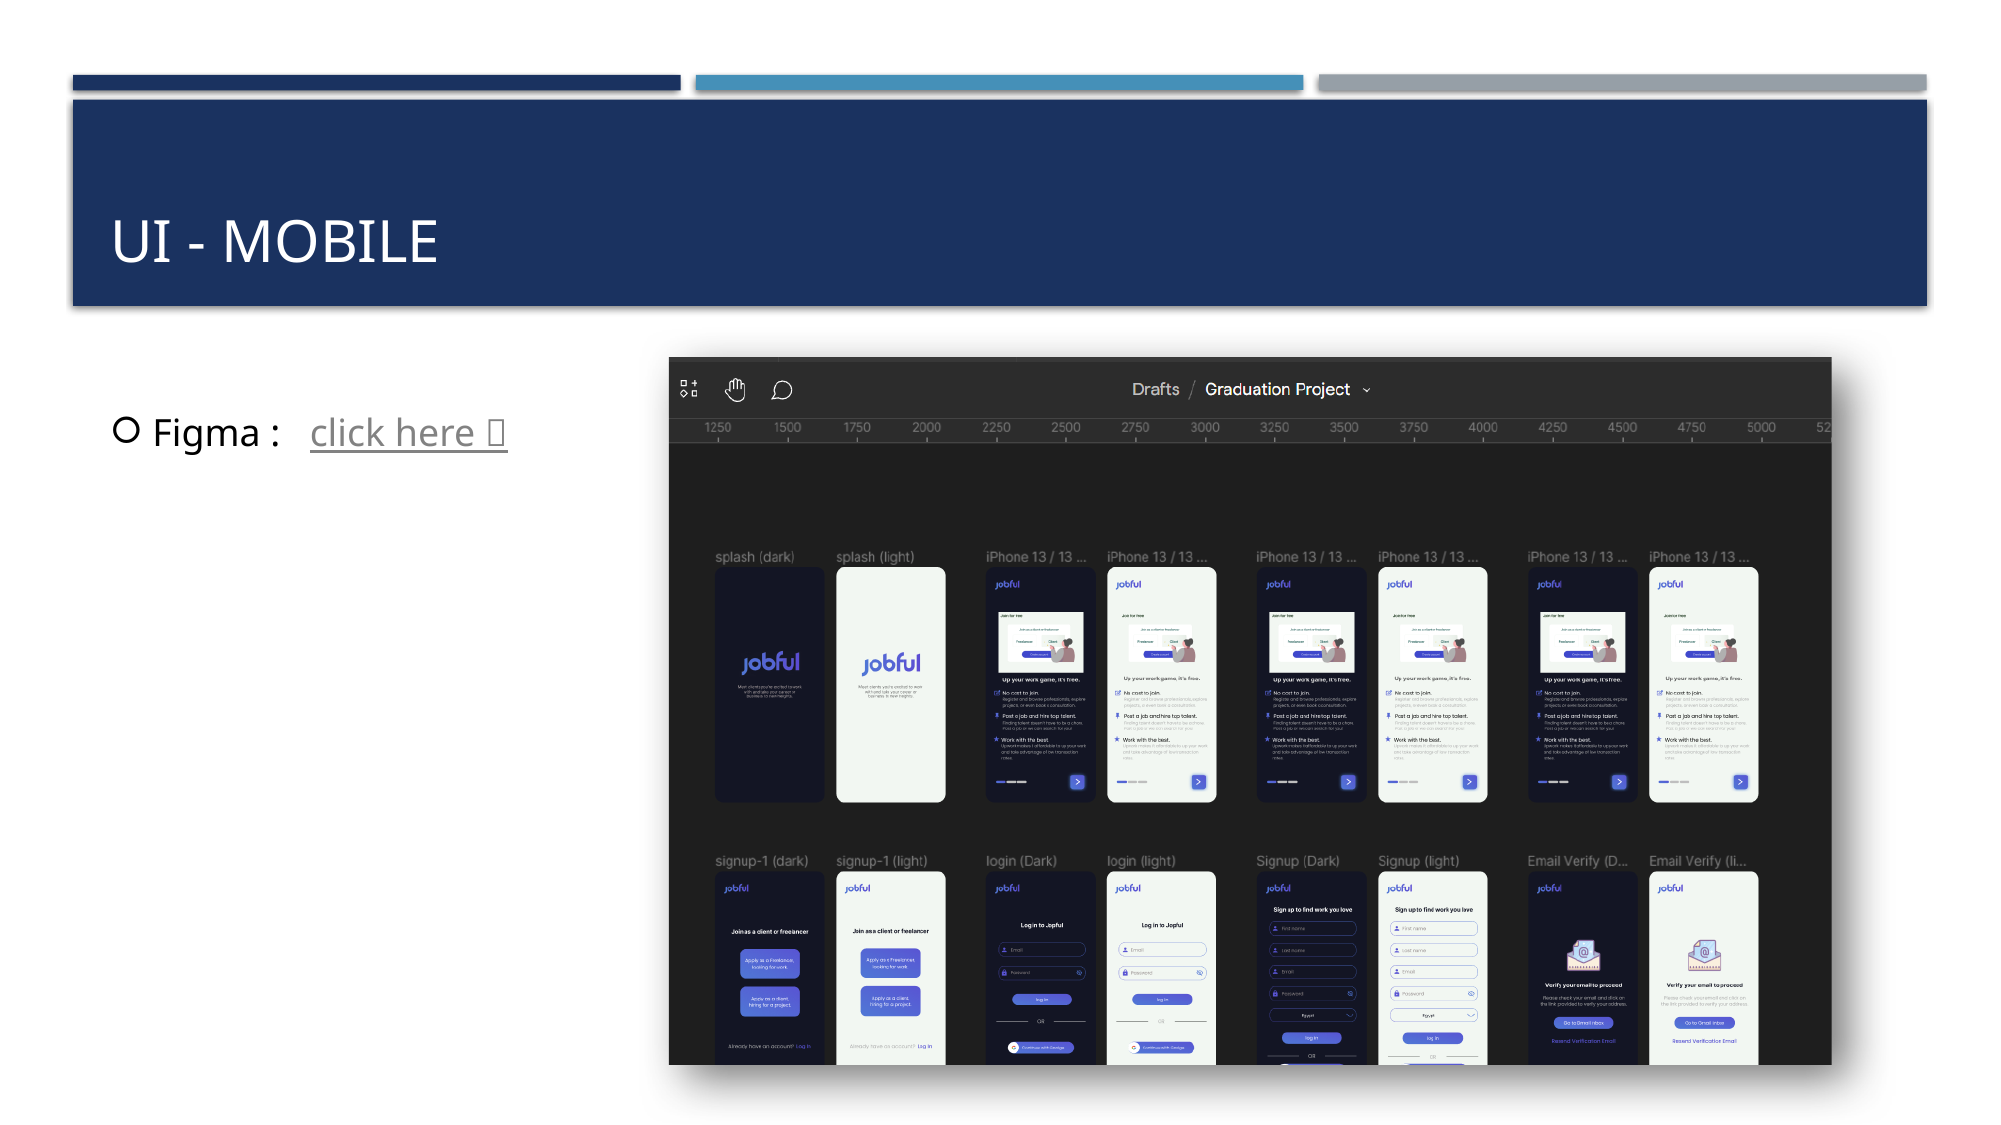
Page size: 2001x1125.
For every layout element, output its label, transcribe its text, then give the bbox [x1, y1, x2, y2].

picture [668, 357, 1833, 1066]
title UI - mOBILE [95, 119, 1905, 282]
text_box Figma : click here 🔗 [95, 402, 652, 468]
